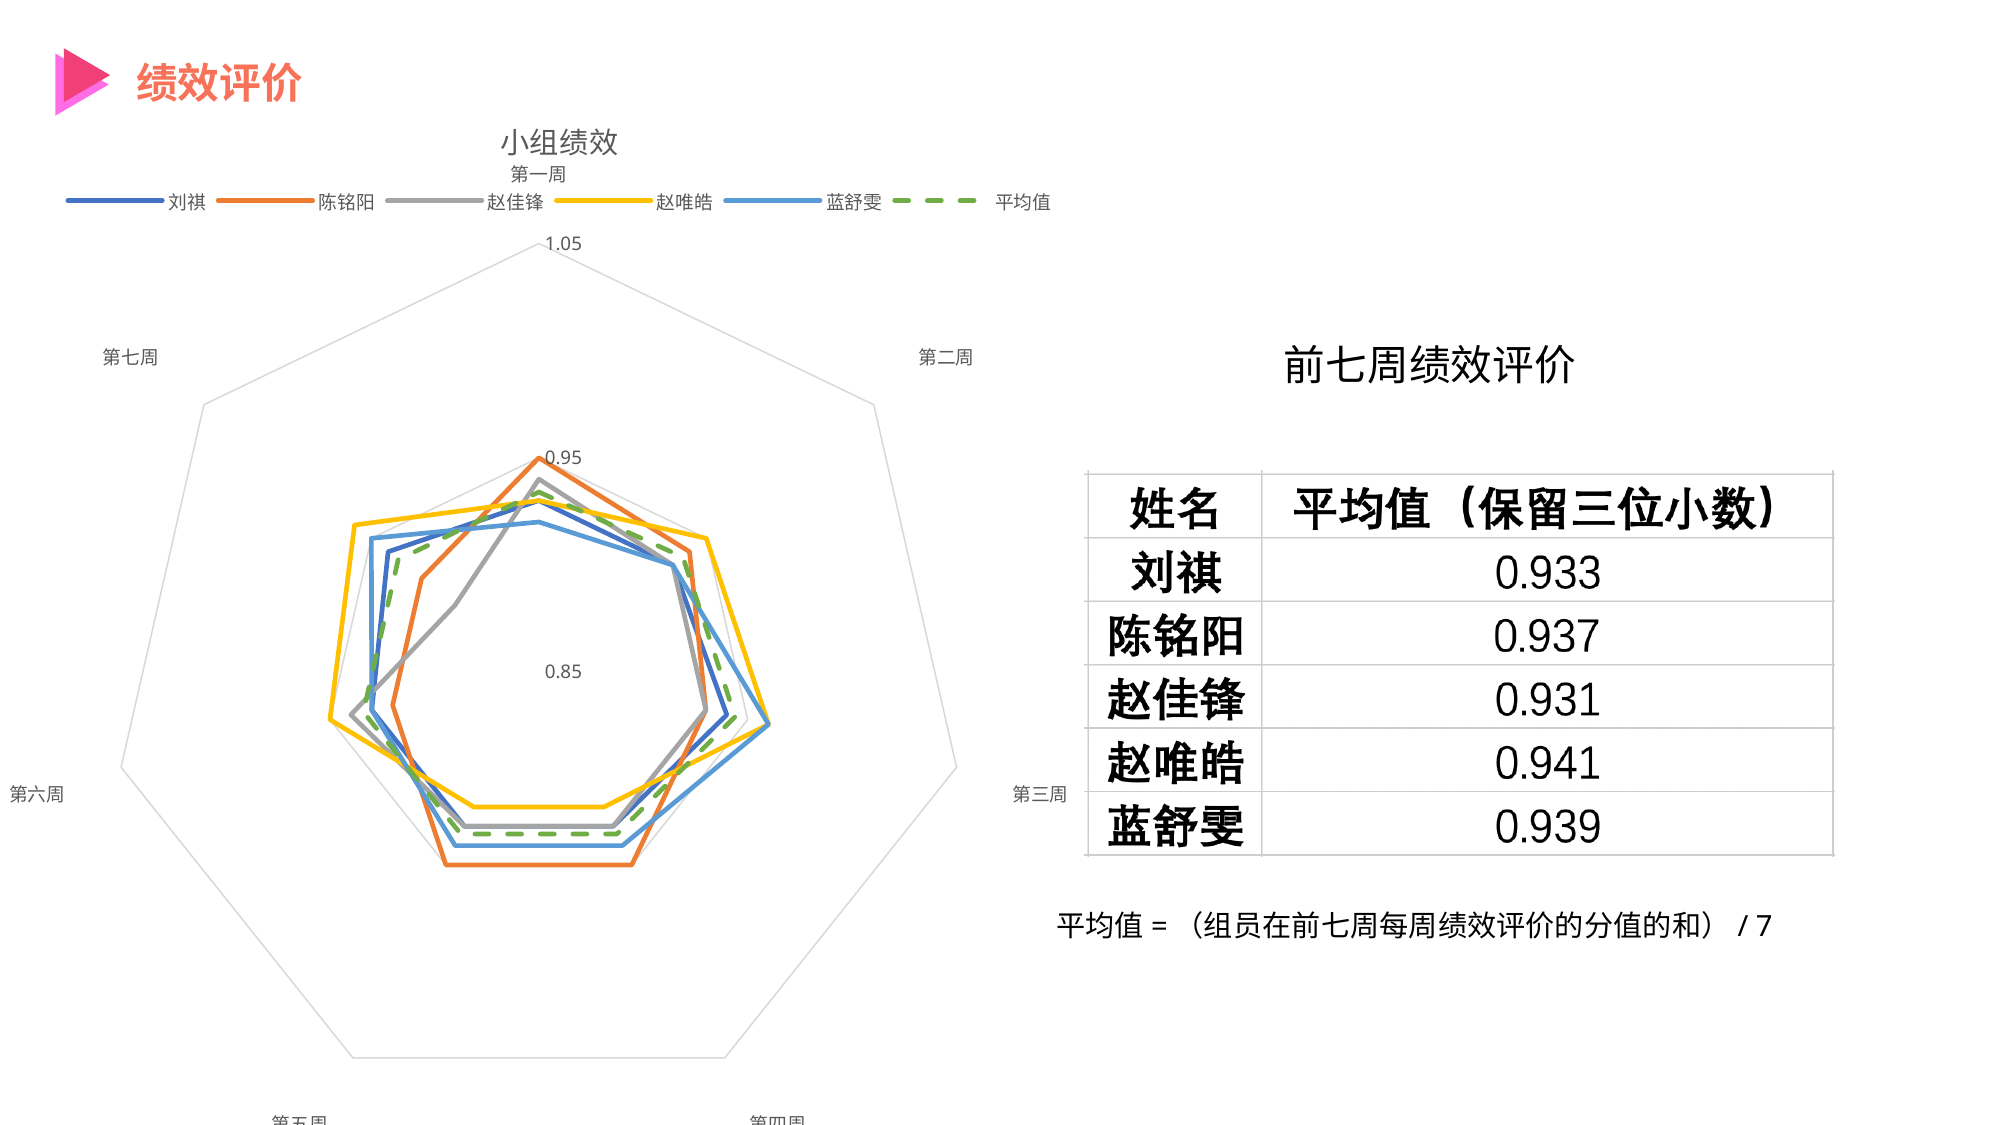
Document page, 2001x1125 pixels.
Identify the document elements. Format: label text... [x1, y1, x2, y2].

chart [0, 81, 1211, 1125]
picture [1084, 470, 1835, 857]
text_box 前七周绩效评价 [1269, 331, 1835, 396]
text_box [55, 48, 111, 81]
text_box 绩效评价 [121, 48, 617, 81]
text_box 平均值=（组员在前七周每周绩效评价的分值的和）/ 7 [1211, 900, 1788, 951]
